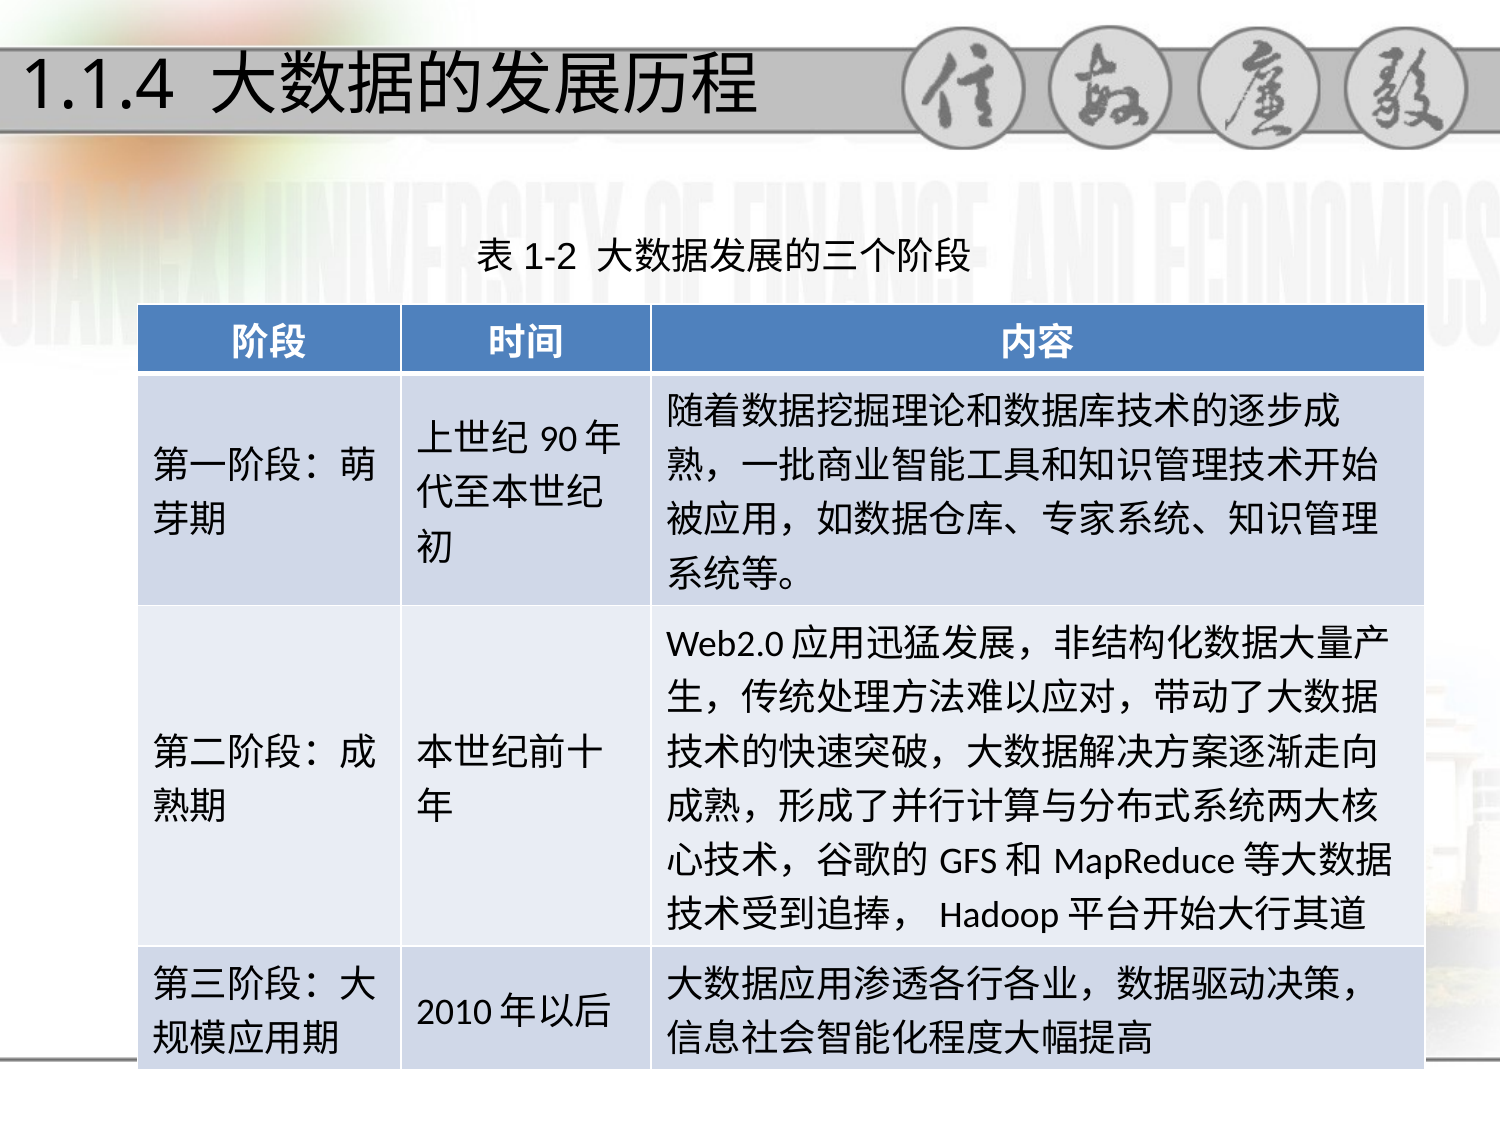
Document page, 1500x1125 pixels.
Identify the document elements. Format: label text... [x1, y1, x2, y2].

table_header 阶段 [138, 305, 400, 371]
table_cell Web2.0应用迅猛发展，非结构化数据大量产生，传统处理方法难以应对，带动了大数据技术的快速突破，大数据解决方案逐渐走向成熟，形成了并行计算与分布式系统两大核心技术，谷歌的GFS和MapReduce等大数据技术受到追捧，Hadoop平台开始大行其道 [652, 606, 1424, 945]
table_cell 上世纪90年代至本世纪初 [402, 376, 650, 605]
list [103, 299, 1397, 1014]
table_cell 本世纪前十年 [402, 606, 650, 945]
table_cell 随着数据挖掘理论和数据库技术的逐步成熟，一批商业智能工具和知识管理技术开始被应用，如数据仓库、专家系统、知识管理系统等。 [652, 376, 1424, 605]
text_box 表1-2 大数据发展的三个阶段 [462, 224, 1013, 285]
table_cell 第二阶段：成熟期 [138, 606, 400, 945]
table_cell 大数据应用渗透各行各业，数据驱动决策，信息社会智能化程度大幅提高 [652, 947, 1424, 1069]
picture [0, 0, 1500, 1125]
title 1.1.4 大数据的发展历程 [5, 11, 1319, 162]
table_cell 第三阶段：大规模应用期 [138, 947, 400, 1069]
table_cell 2010年以后 [402, 947, 650, 1069]
table_header 时间 [402, 305, 650, 371]
table_cell 第一阶段：萌芽期 [138, 376, 400, 605]
table_header 内容 [652, 305, 1424, 371]
